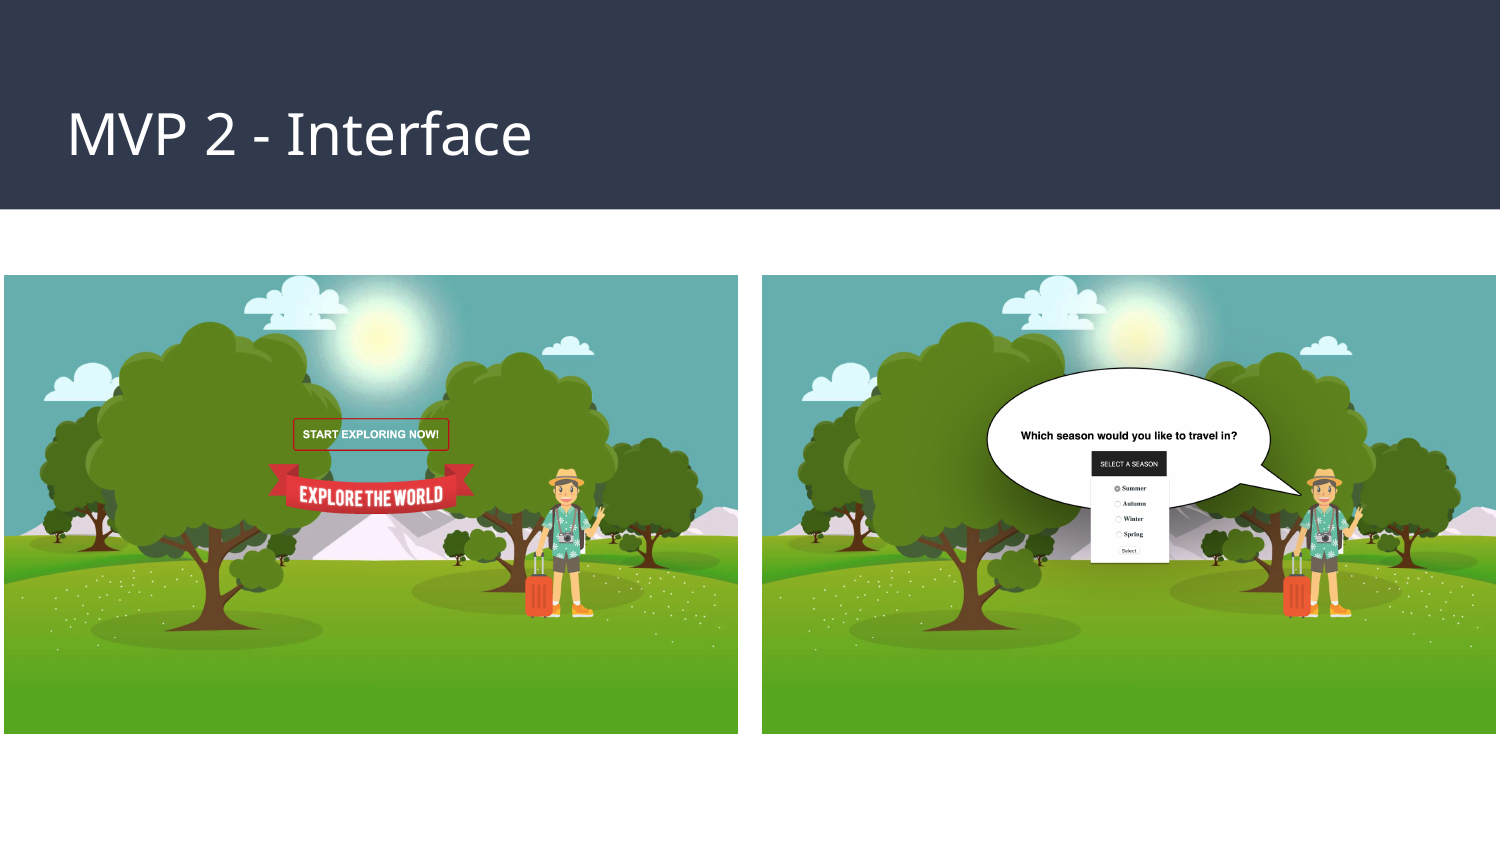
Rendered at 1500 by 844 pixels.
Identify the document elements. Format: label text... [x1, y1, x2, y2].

picture [762, 274, 1496, 734]
picture [4, 274, 738, 734]
title MVP 2 - Interface [51, 82, 1449, 185]
